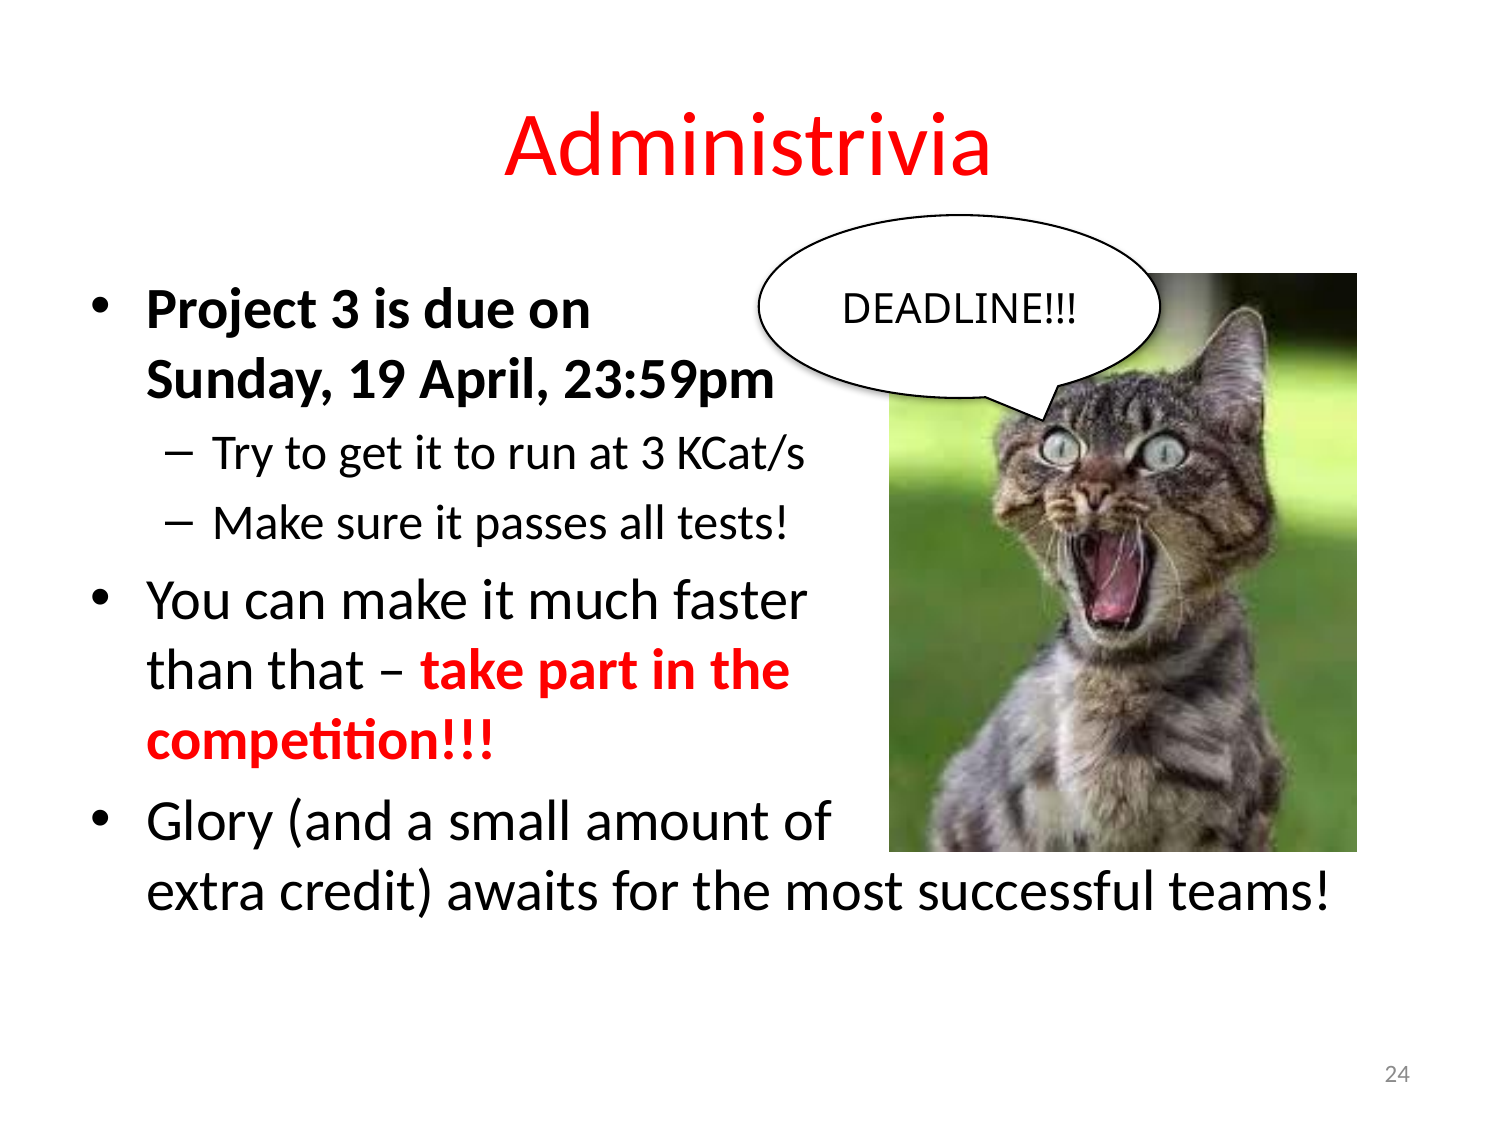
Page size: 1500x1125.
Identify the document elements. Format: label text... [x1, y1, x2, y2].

title Administrivia [75, 45, 1425, 233]
list Project 3 is due on Sunday, 19 April, 23:59pm Try to get it to run at 3 KCat/s Make sure it passes all tests! You can make it much faster than that – take part in the competition!!! Glory (and a small amount of extra credit) awaits for the most successful teams! [75, 262, 1425, 1005]
slide_number 24 [1074, 1042, 1425, 1103]
text_box DEADLINE!!! [757, 214, 1146, 392]
picture [888, 272, 1357, 853]
